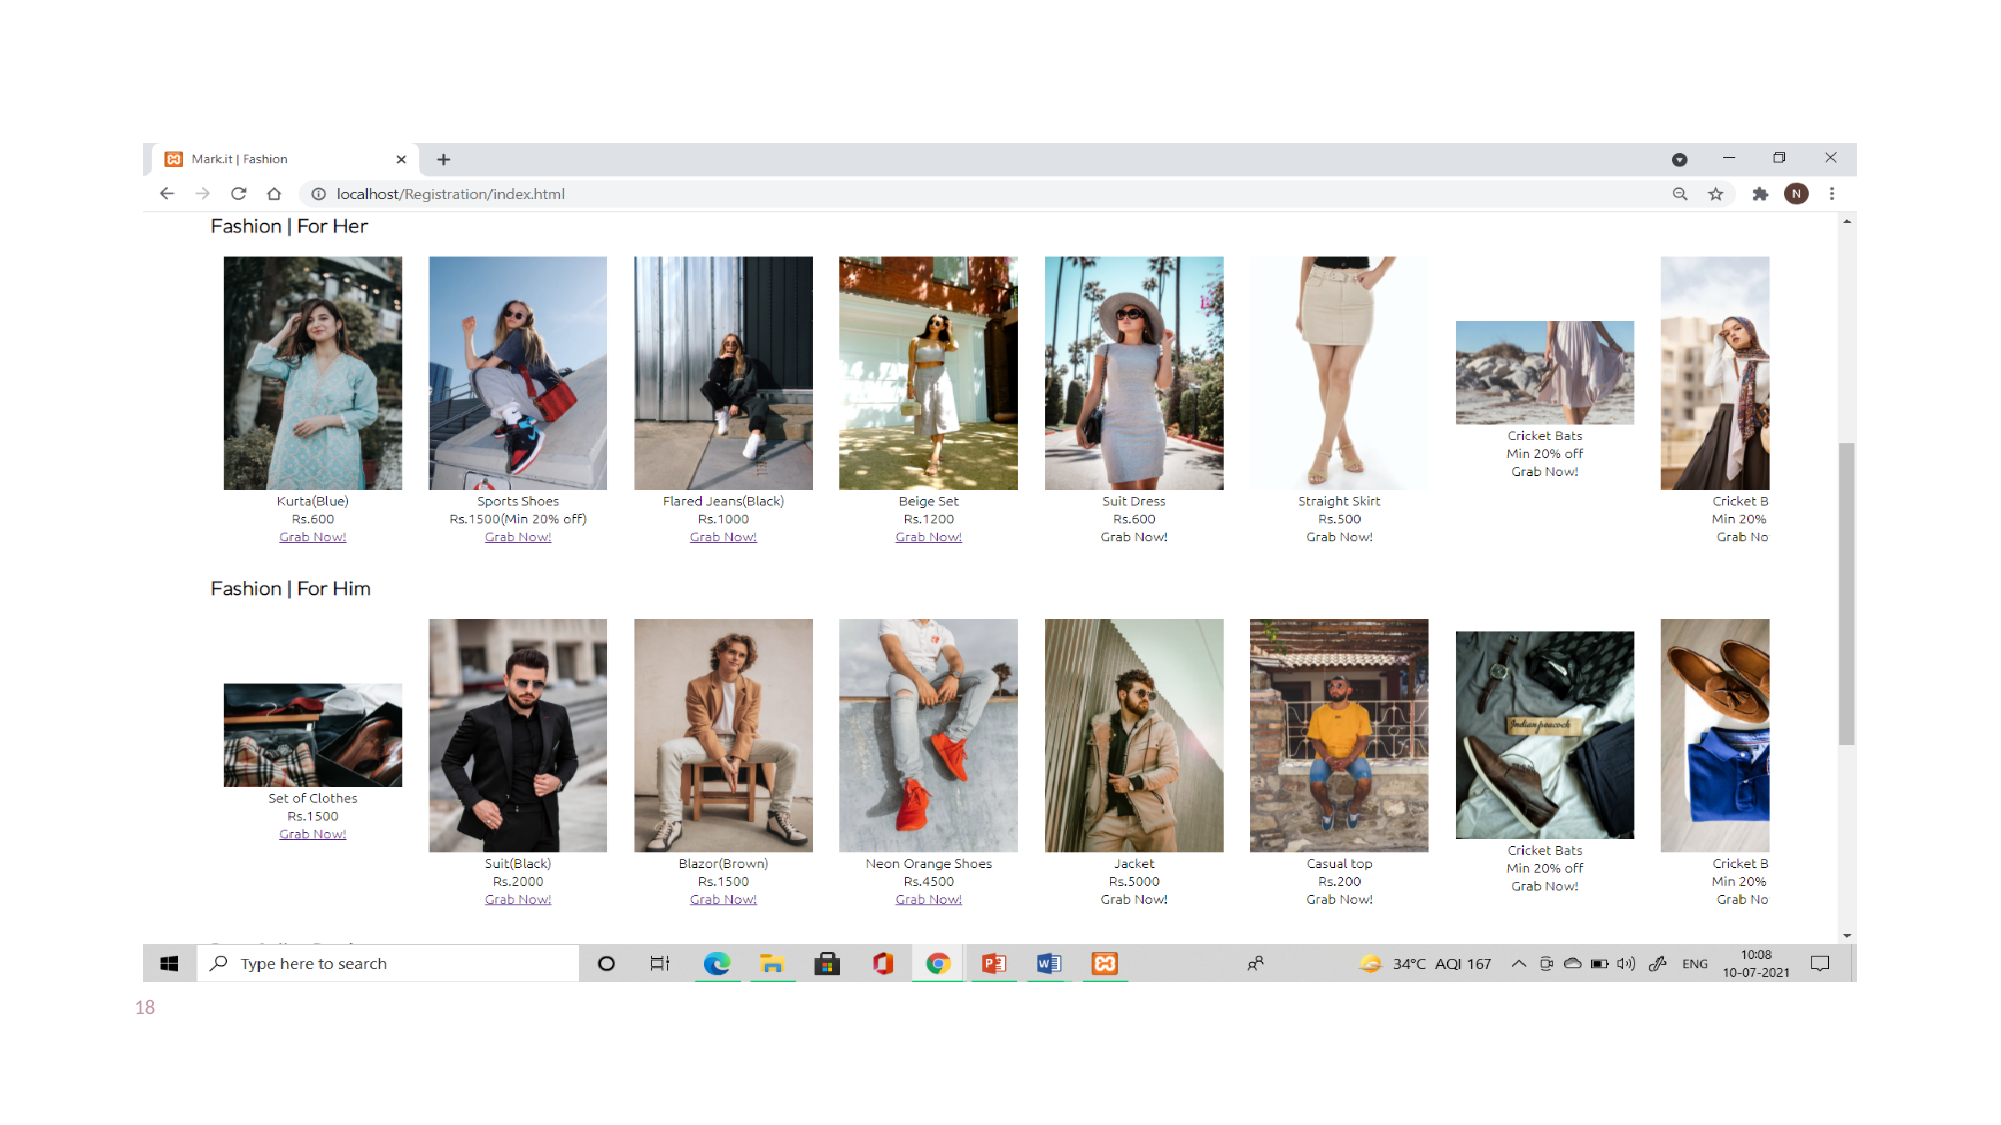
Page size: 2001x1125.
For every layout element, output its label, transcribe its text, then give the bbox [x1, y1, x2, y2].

picture [143, 143, 1857, 982]
slide_number 18 [105, 993, 170, 1033]
